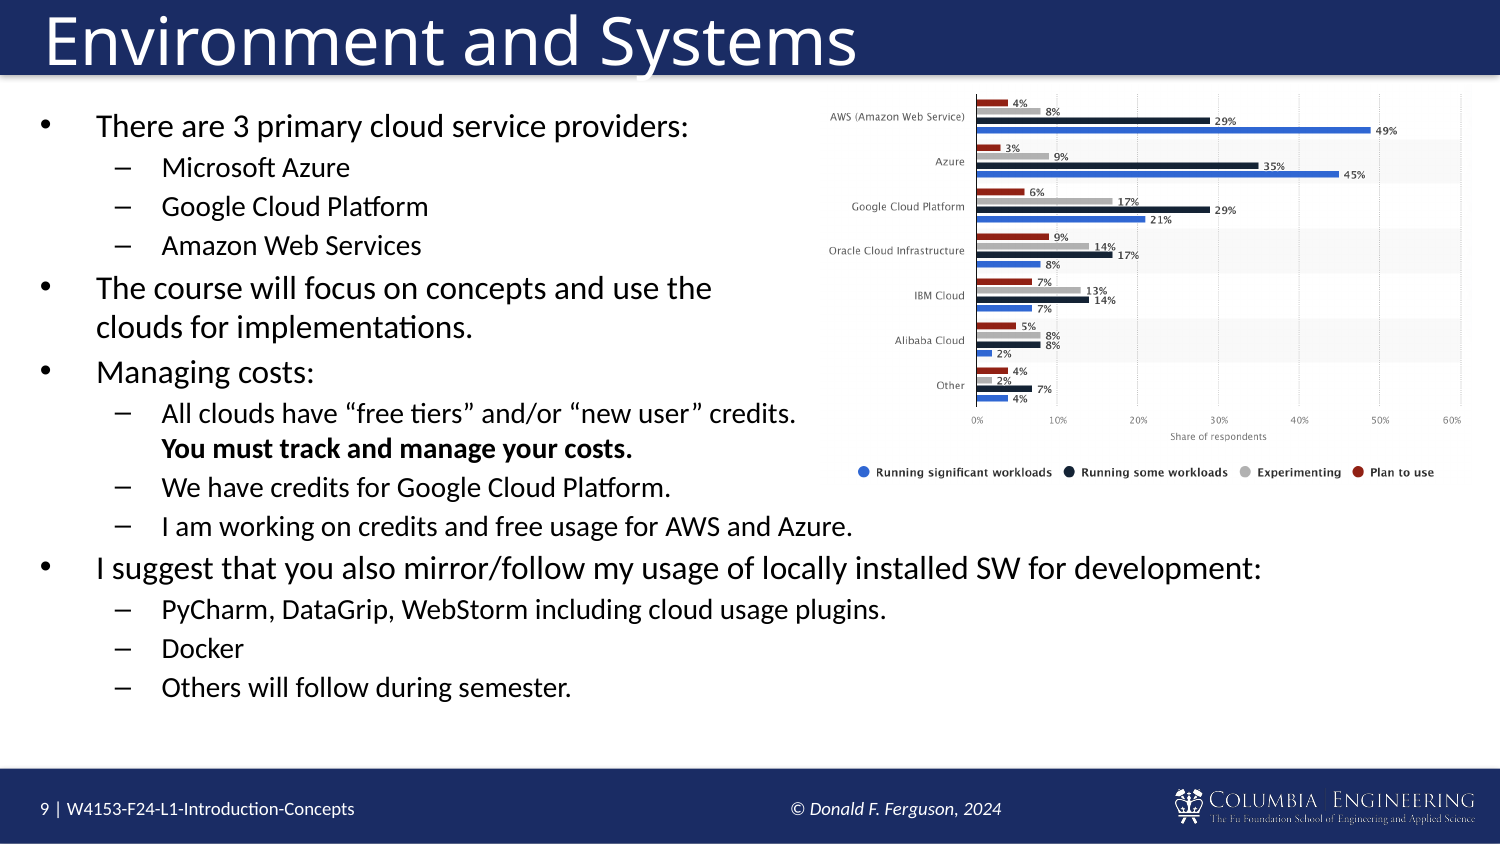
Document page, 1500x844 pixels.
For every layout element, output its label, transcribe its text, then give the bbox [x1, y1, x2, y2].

list There are 3 primary cloud service providers: Microsoft Azure Google Cloud Platform Amazon Web Services The course will focus on concepts and use the clouds for implementations. Managing costs: All clouds have “free tiers” and/or “new user” credits. You must track and manage your costs. We have credits for Google Cloud Platform. I am working on credits and free usage for AWS and Azure. I suggest that you also mirror/follow my usage of locally installed SW for development: PyCharm, DataGrip, WebStorm including cloud usage plugins. Docker Others will follow during semester. [24, 96, 1475, 760]
title Environment and Systems [28, 0, 1450, 73]
picture [820, 84, 1473, 485]
